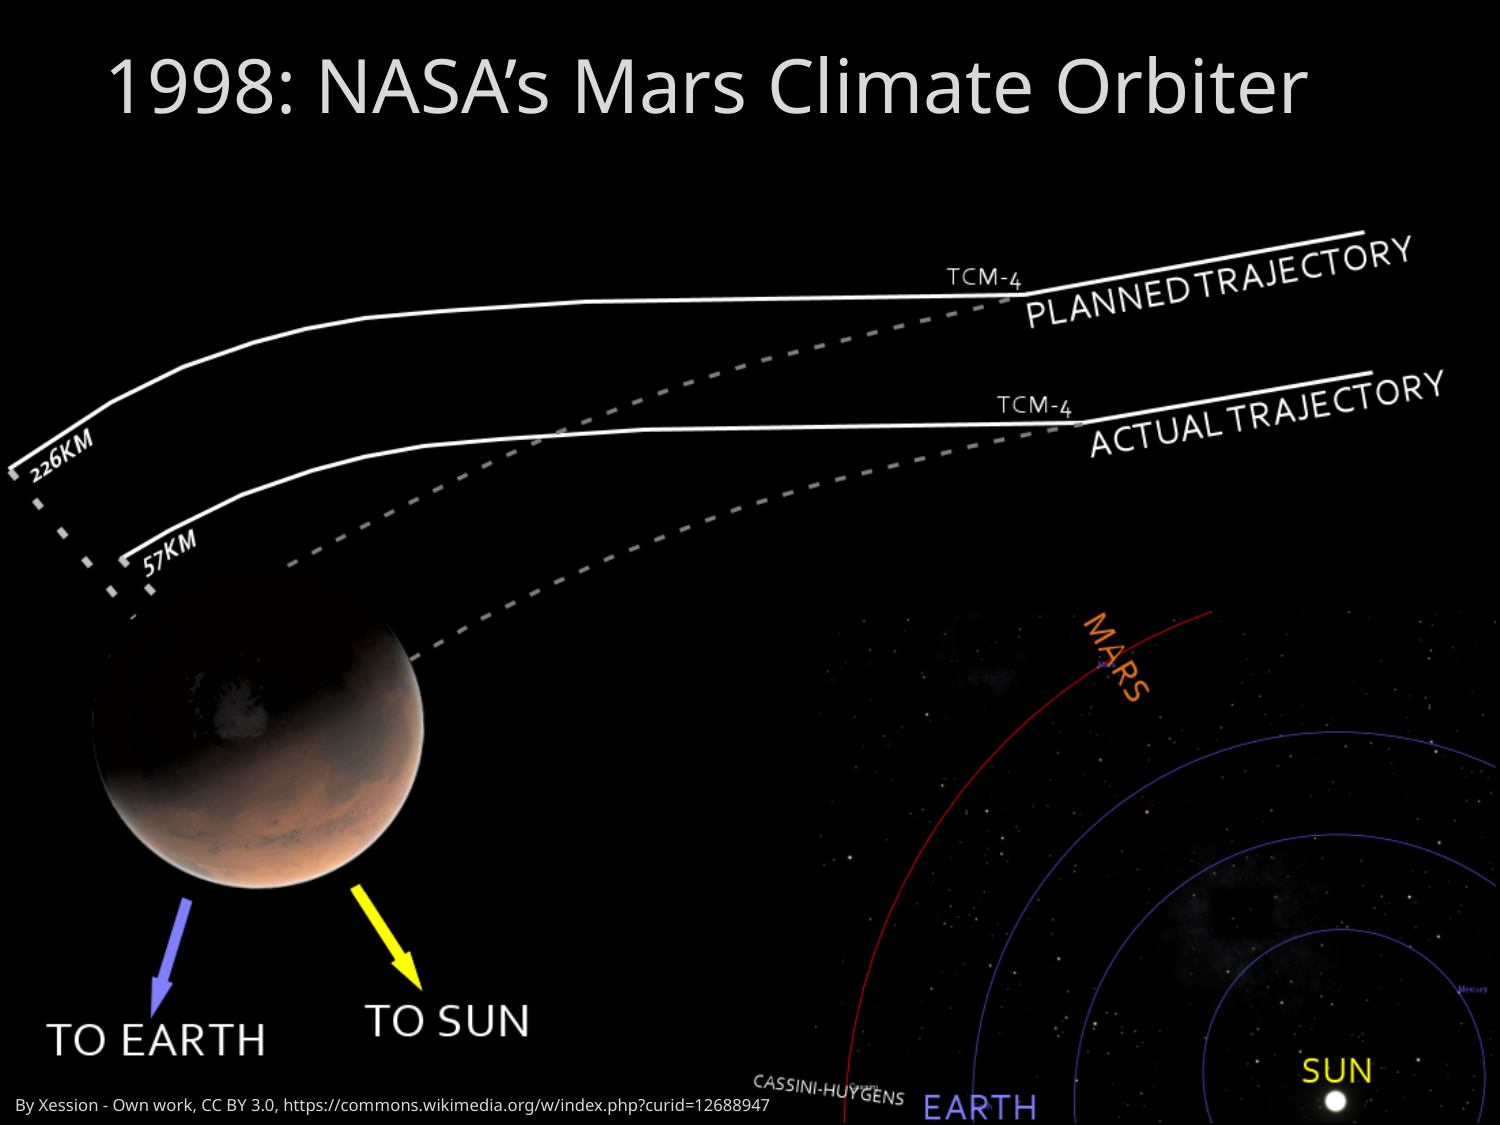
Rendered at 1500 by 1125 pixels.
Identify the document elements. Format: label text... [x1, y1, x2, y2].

text_box 1998: NASA’s Mars Climate Orbiter [89, 23, 1415, 84]
picture [0, 86, 1500, 1125]
